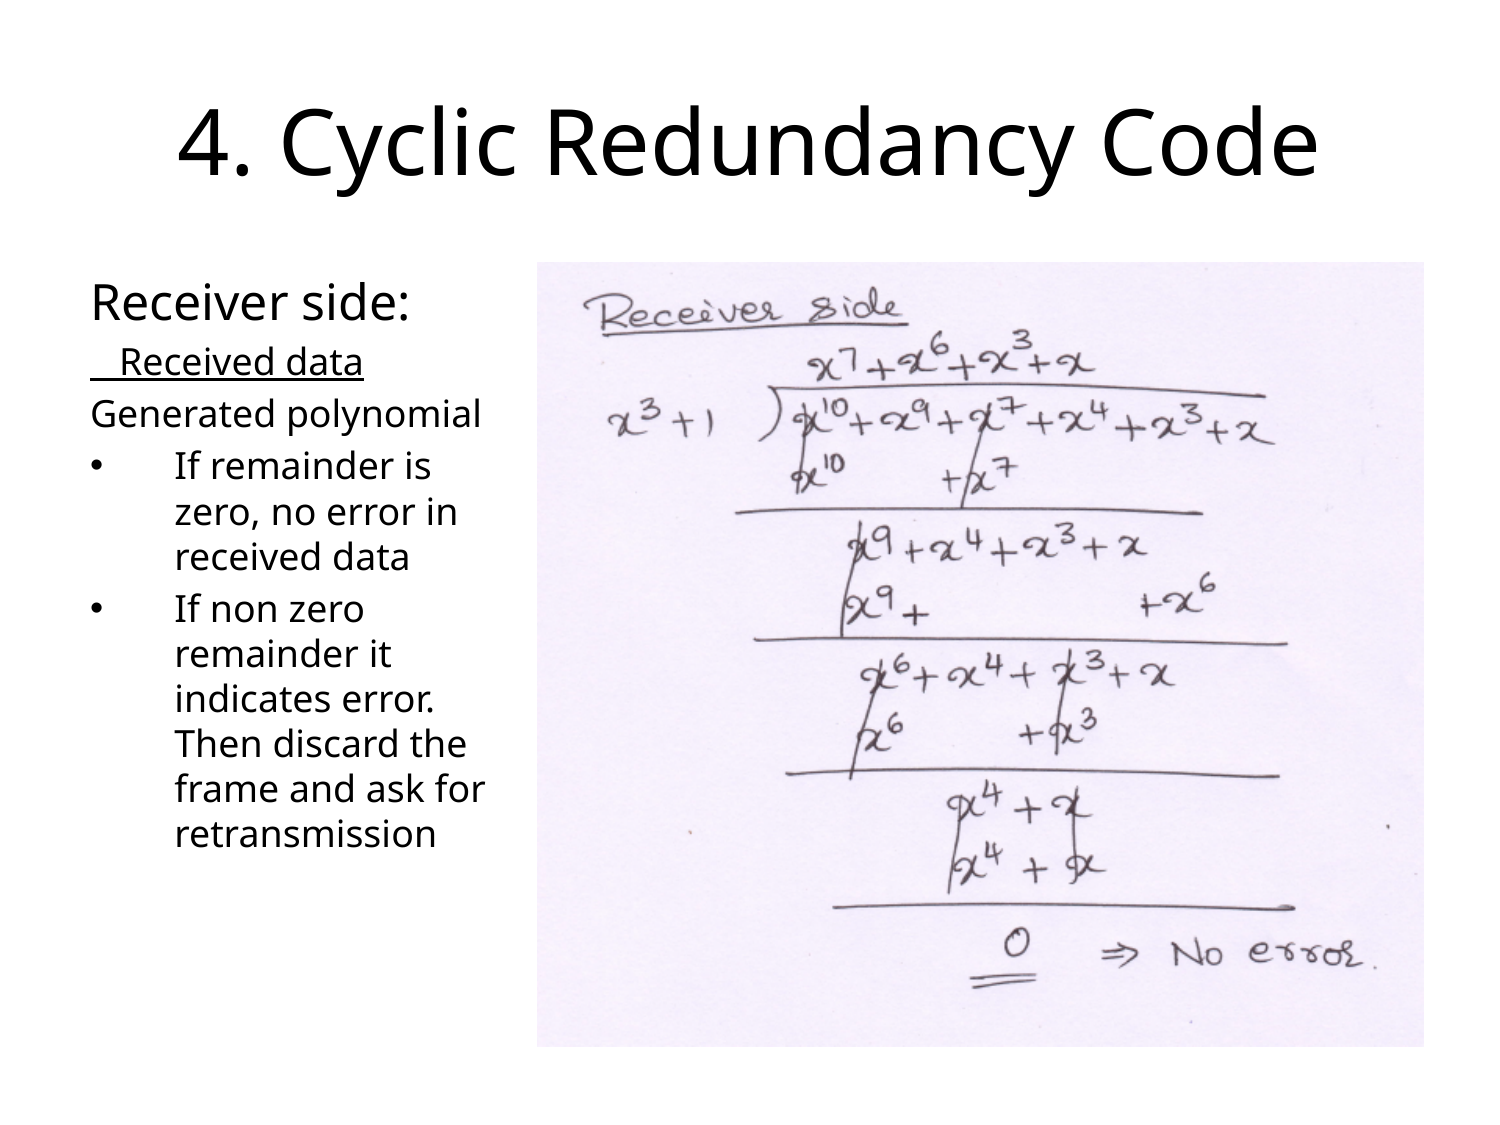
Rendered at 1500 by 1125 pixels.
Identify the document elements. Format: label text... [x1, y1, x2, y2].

list Receiver side: Received data Generated polynomial If remainder is zero, no error in received data If non zero remainder it indicates error. Then discard the frame and ask for retransmission [75, 262, 535, 1005]
title 4. Cyclic Redundancy Code [75, 45, 1425, 233]
picture [537, 262, 1424, 1048]
